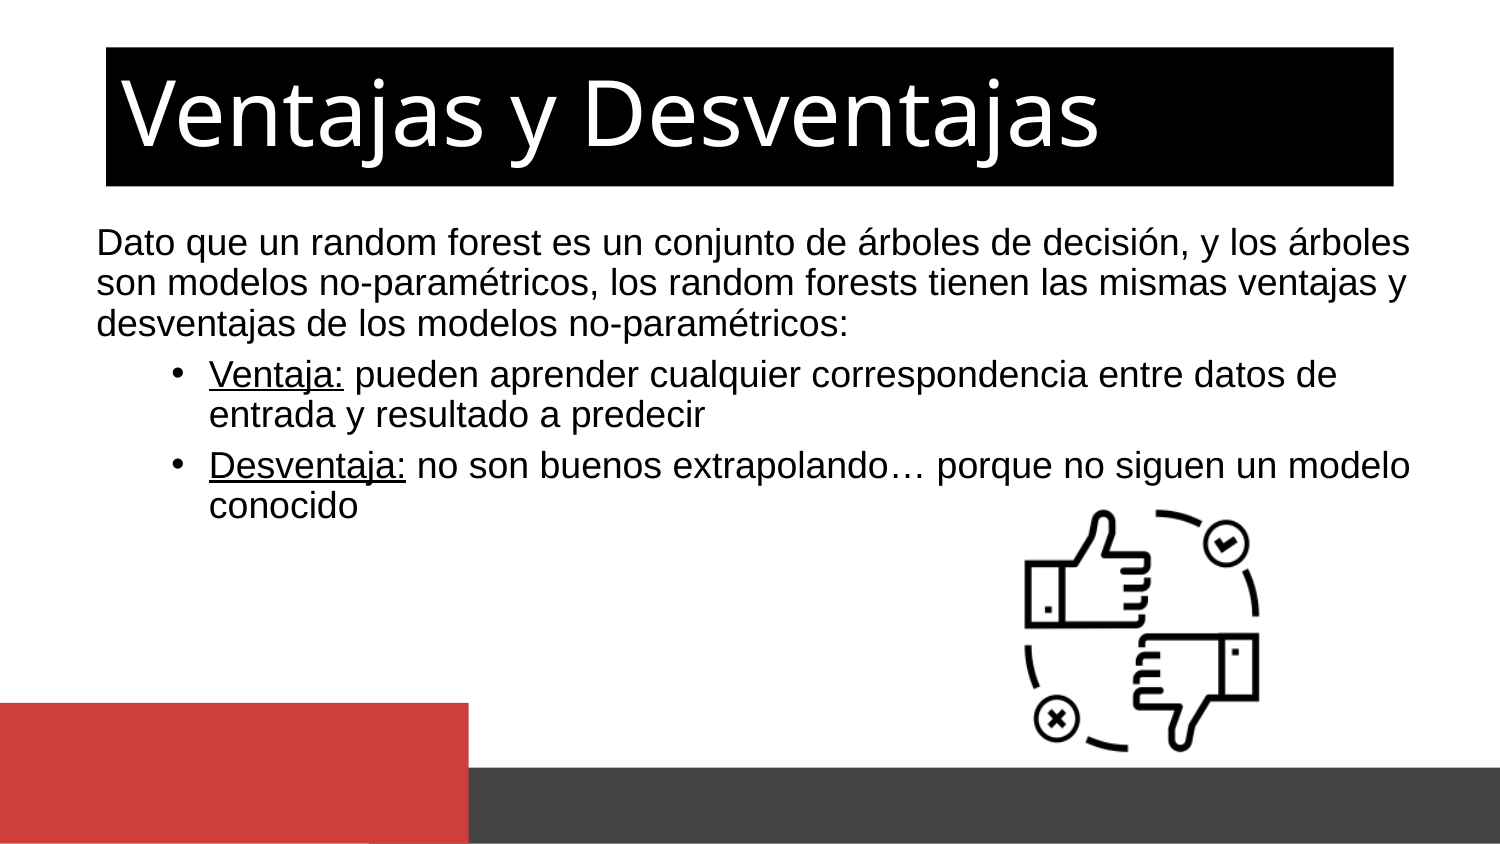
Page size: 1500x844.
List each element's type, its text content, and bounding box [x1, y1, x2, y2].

text_box Dato que un random forest es un conjunto de árboles de decisión, y los árboles son modelos no-paramétricos, los random forests tienen las mismas ventajas y desventajas de los modelos no-paramétricos: Ventaja: pueden aprender cualquier correspondencia entre datos de entrada y resultado a predecir Desventaja: no son buenos extrapolando… porque no siguen un modelo conocido [81, 215, 1432, 705]
text_box Ventajas y Desventajas [106, 47, 1394, 187]
picture [1020, 506, 1263, 756]
